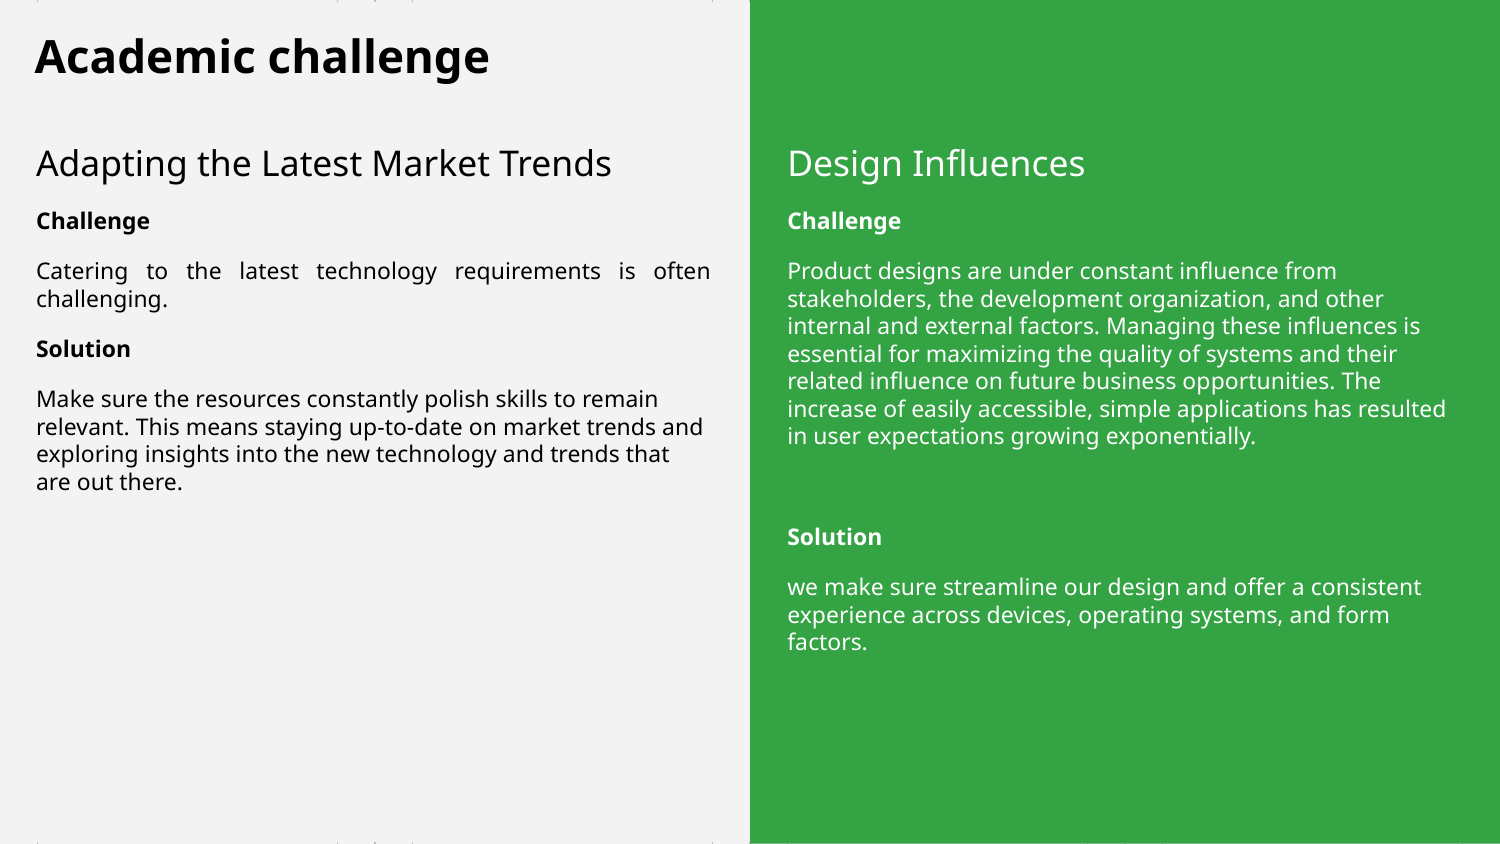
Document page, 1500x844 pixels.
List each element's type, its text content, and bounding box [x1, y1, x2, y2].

list [750, 0, 1500, 844]
list Design Influences Challenge Product designs are under constant influence from stakeholders, the development organization, and other internal and external factors. Managing these influences is essential for maximizing the quality of systems and their related influence on future business opportunities. The increase of easily accessible, simple applications has resulted in user expectations growing exponentially. Solution we make sure streamline our design and offer a consistent experience across devices, operating systems, and form factors. [787, 140, 1463, 815]
title Academic challenge [0, 0, 750, 141]
list Adapting the Latest Market Trends Challenge Catering to the latest technology requirements is often challenging. Solution Make sure the resources constantly polish skills to remain relevant. This means staying up-to-date on market trends and exploring insights into the new technology and trends that are out there. [36, 140, 712, 741]
